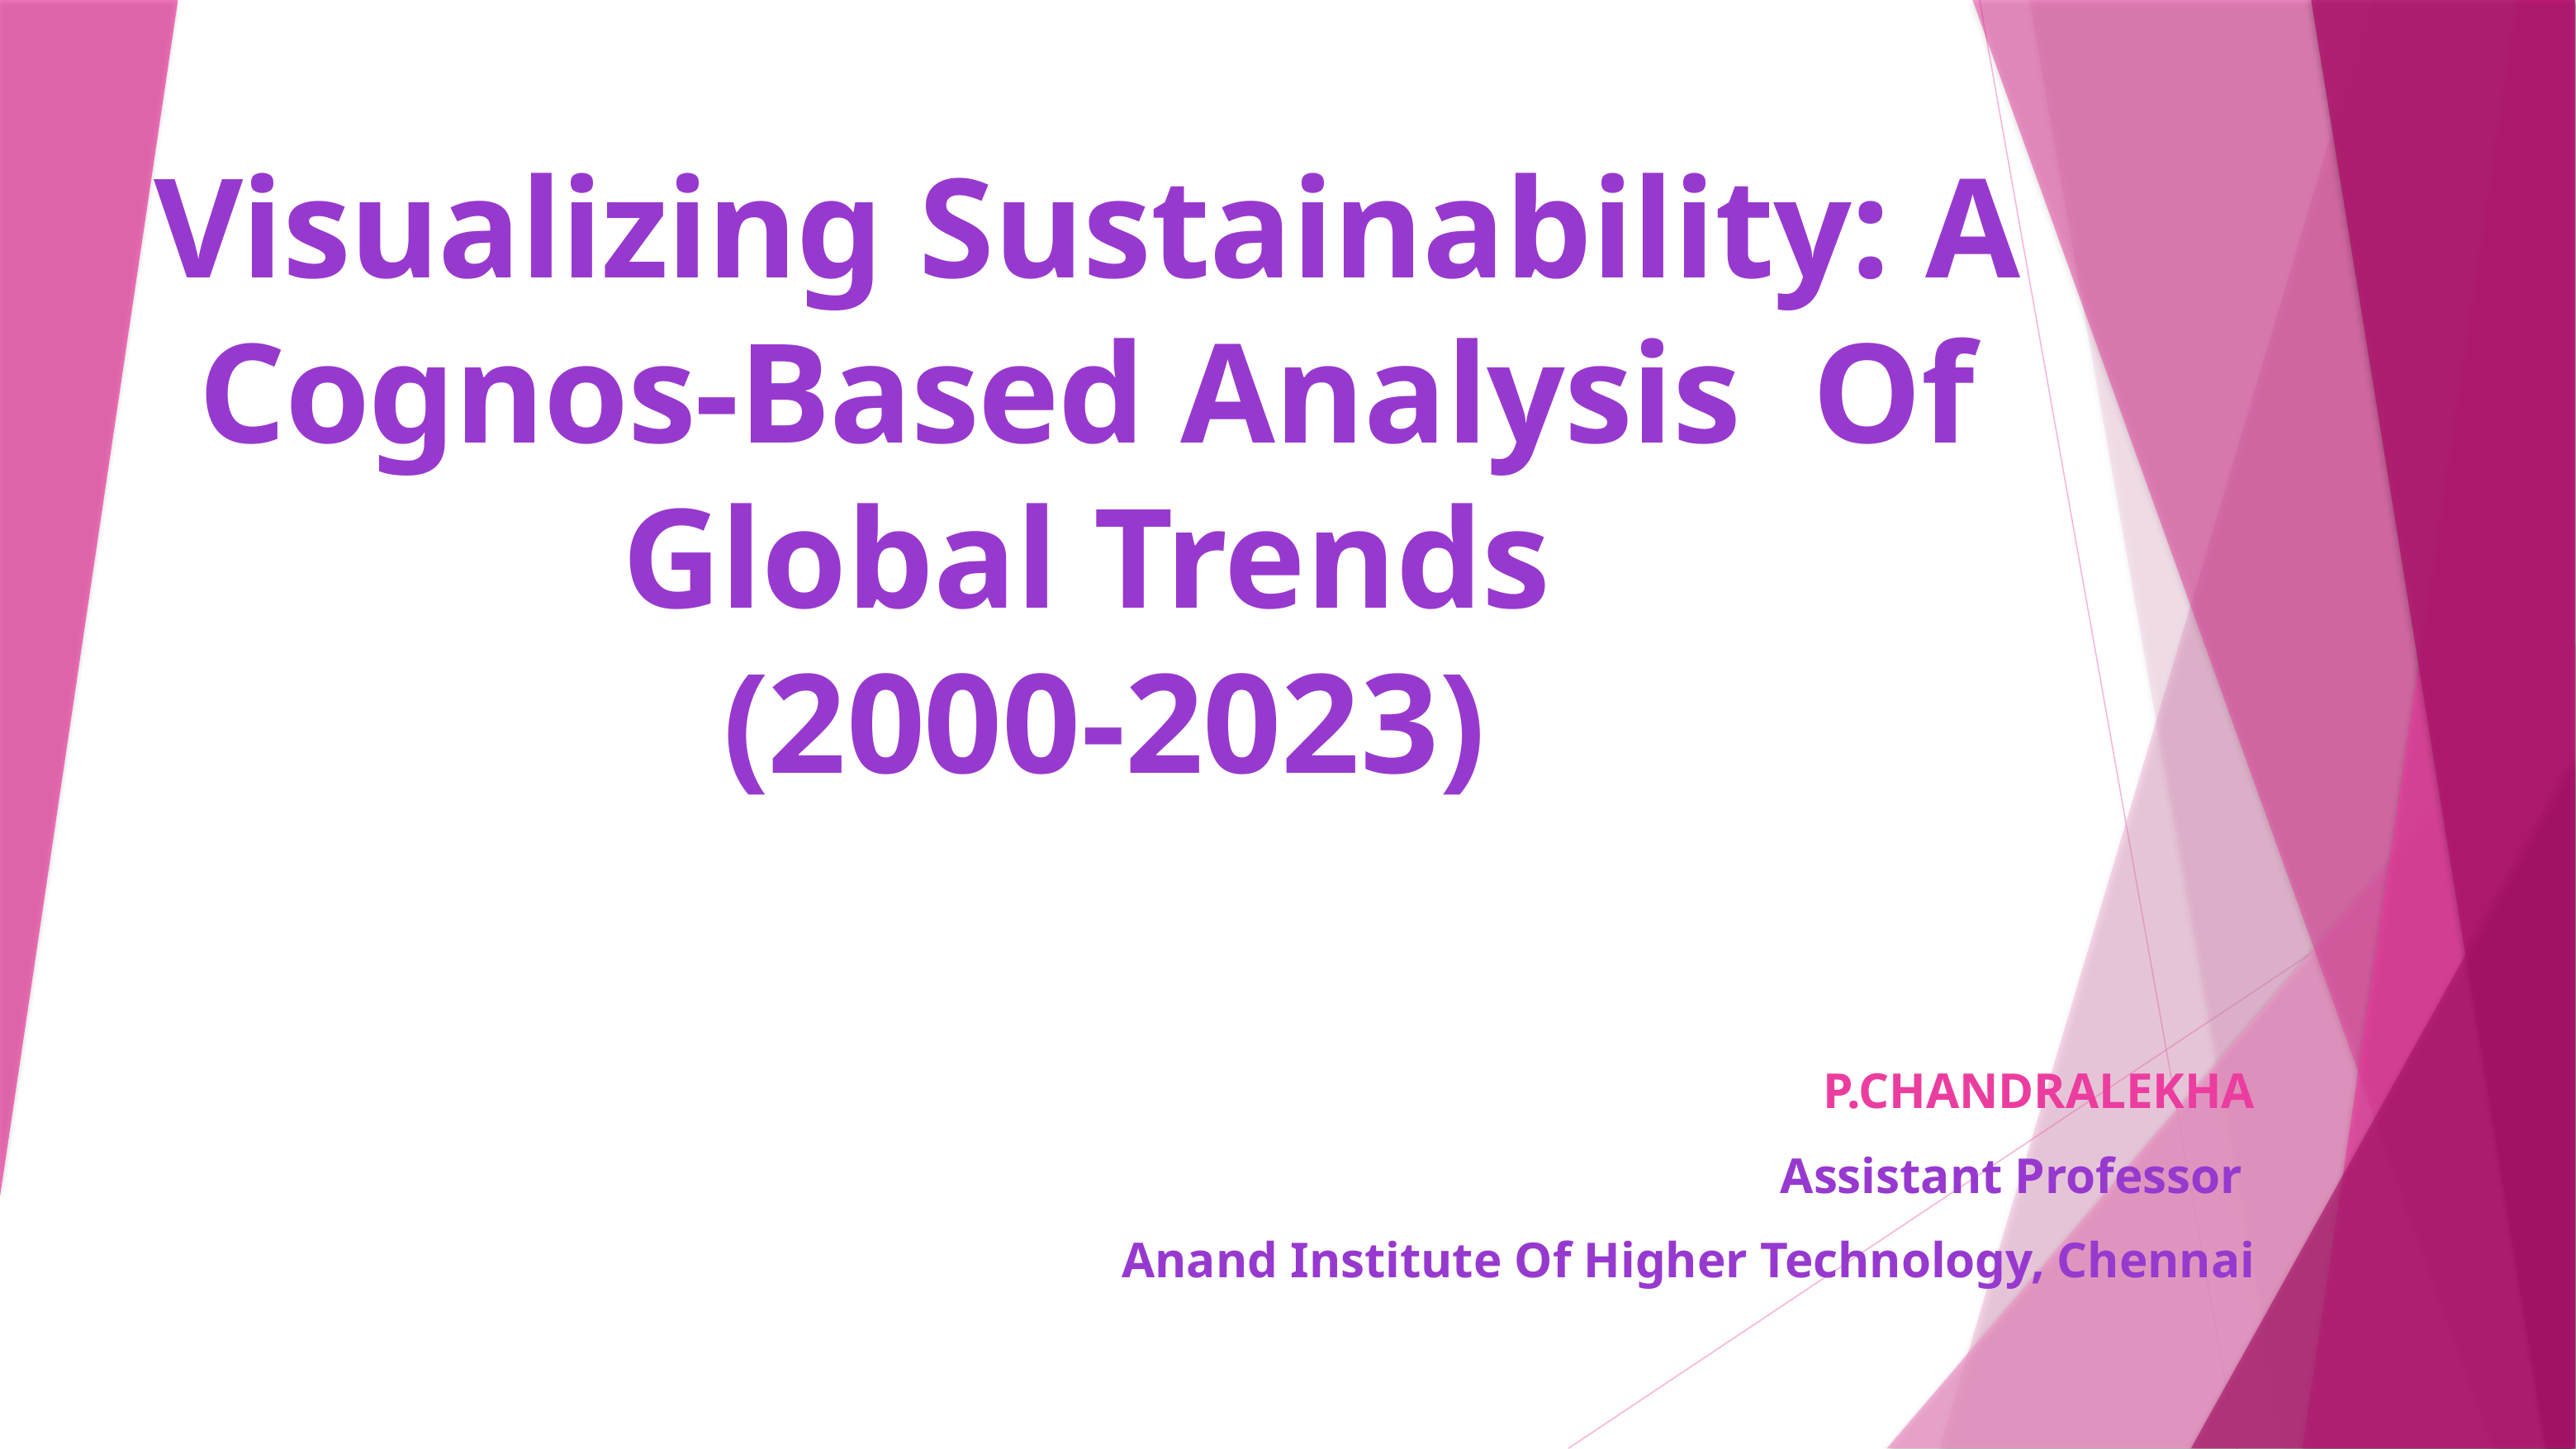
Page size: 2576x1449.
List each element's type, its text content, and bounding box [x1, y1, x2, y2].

subtitle P.CHANDRALEKHA Assistant Professor Anand Institute Of Higher Technology, Chennai [1091, 1054, 2268, 1354]
title Visualizing Sustainability: A Cognos-Based Analysis Of Global Trends (2000-2023) [79, 507, 2094, 1055]
